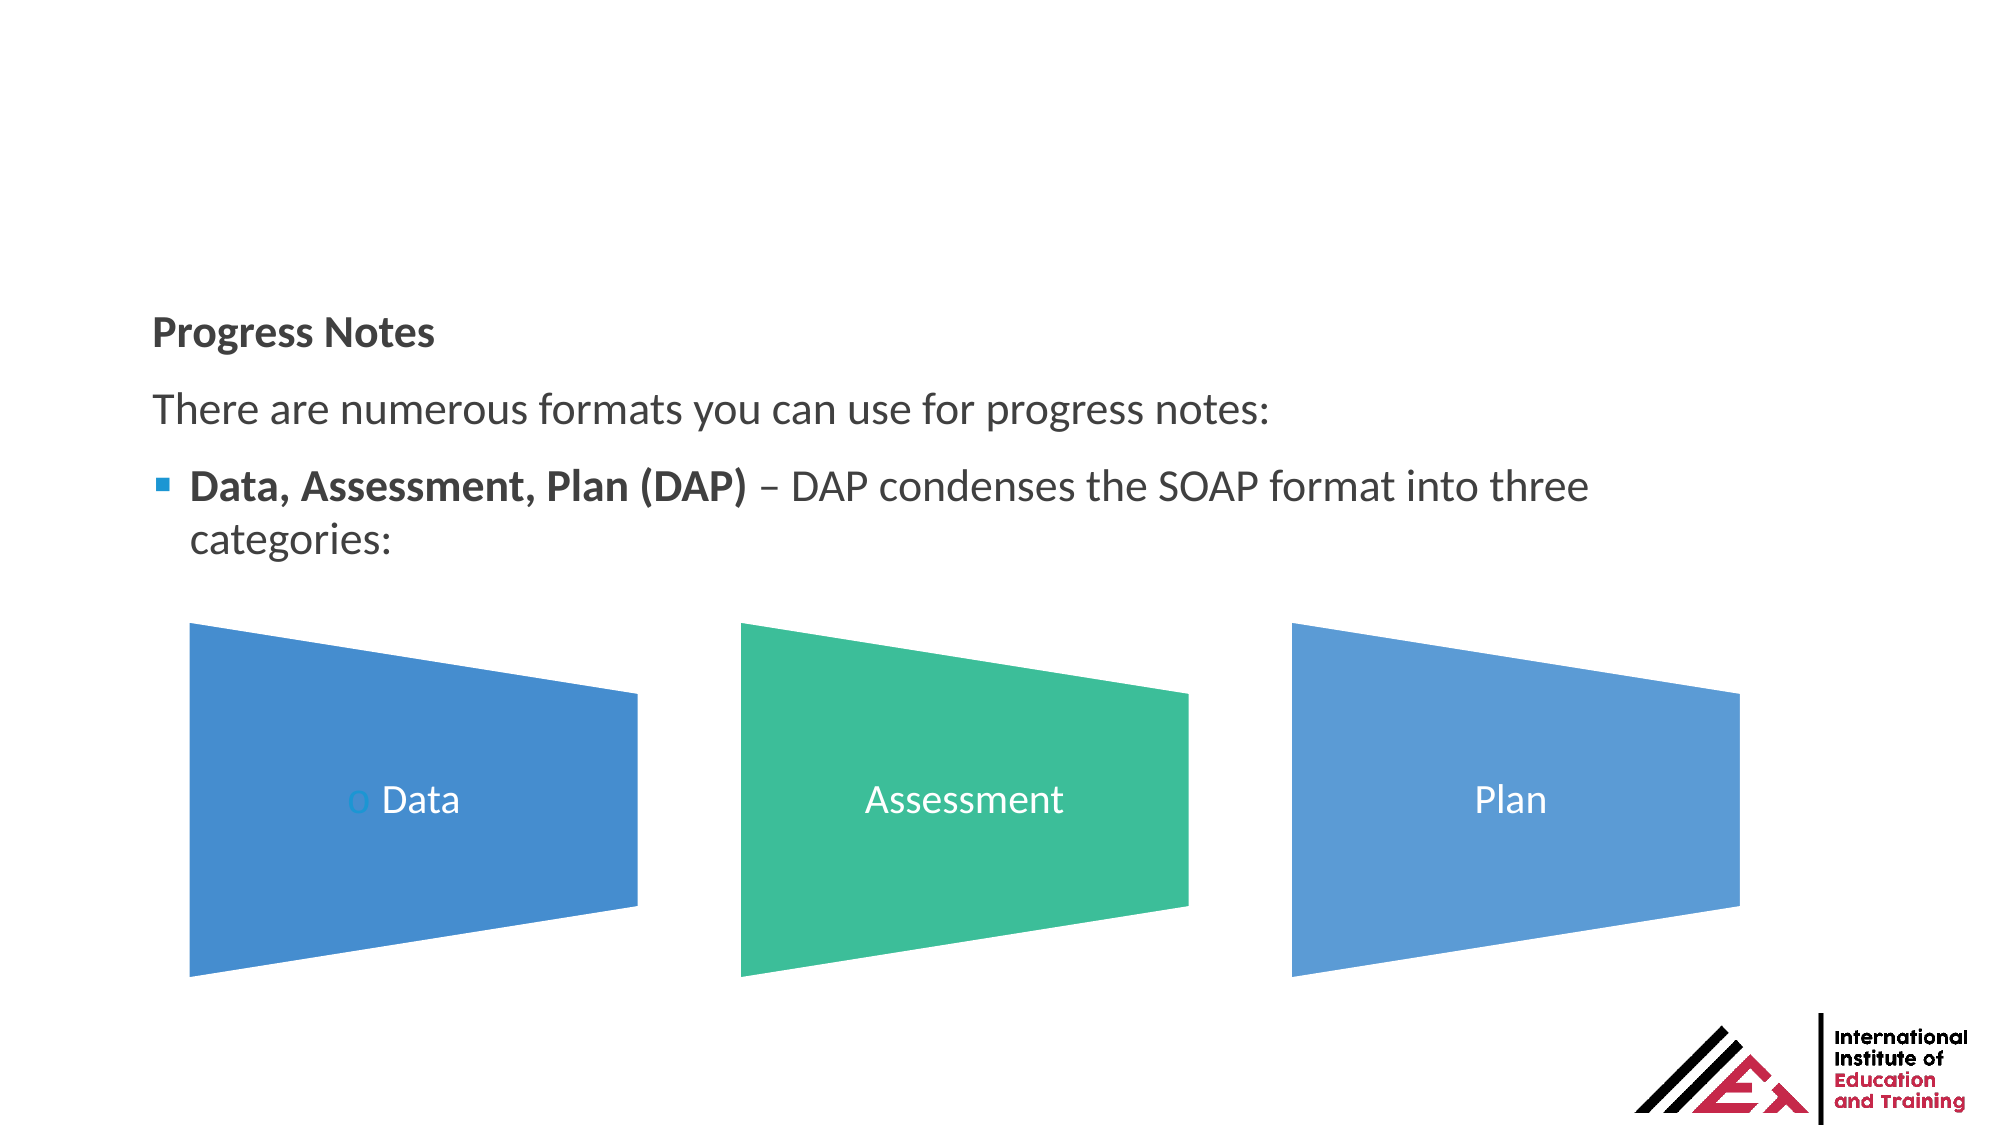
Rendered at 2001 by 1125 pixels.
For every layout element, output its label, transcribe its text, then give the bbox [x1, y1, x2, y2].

picture [1634, 1013, 1967, 1125]
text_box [188, 621, 1741, 979]
list Progress Notes There are numerous formats you can use for progress notes: Data, Assessment, Plan (DAP) – DAP condenses the SOAP format into three categories: [137, 299, 1793, 1014]
